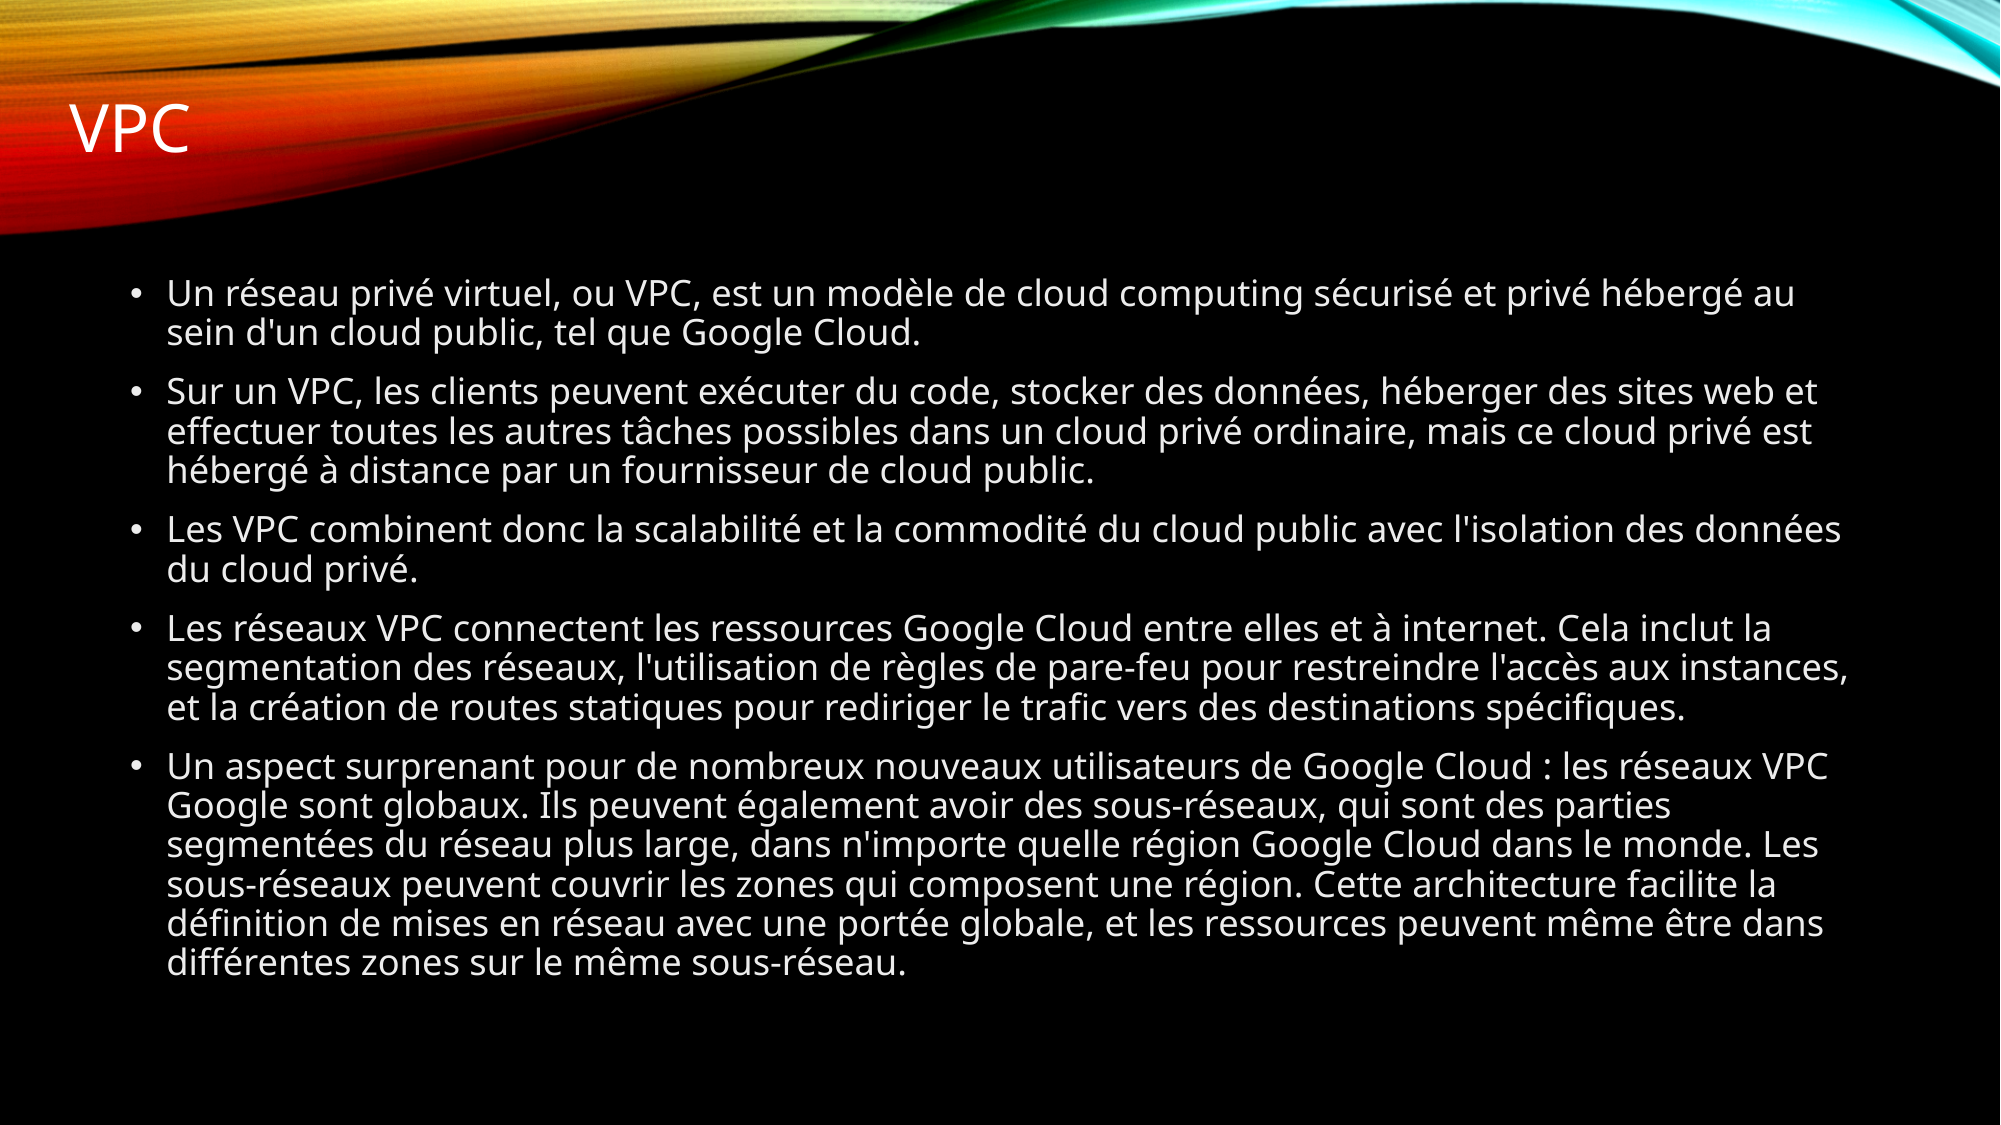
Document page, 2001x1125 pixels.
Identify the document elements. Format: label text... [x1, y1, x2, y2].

picture [0, 0, 2000, 237]
list Un réseau privé virtuel, ou VPC, est un modèle de cloud computing sécurisé et privé hébergé au sein d'un cloud public, tel que Google Cloud. Sur un VPC, les clients peuvent exécuter du code, stocker des données, héberger des sites web et effectuer toutes les autres tâches possibles dans un cloud privé ordinaire, mais ce cloud privé est hébergé à distance par un fournisseur de cloud public. Les VPC combinent donc la scalabilité et la commodité du cloud public avec l'isolation des données du cloud privé. Les réseaux VPC connectent les ressources Google Cloud entre elles et à internet. Cela inclut la segmentation des réseaux, l'utilisation de règles de pare-feu pour restreindre l'accès aux instances, et la création de routes statiques pour rediriger le trafic vers des destinations spécifiques. Un aspect surprenant pour de nombreux nouveaux utilisateurs de Google Cloud : les réseaux VPC Google sont globaux. Ils peuvent également avoir des sous-réseaux, qui sont des parties segmentées du réseau plus large, dans n'importe quelle région Google Cloud dans le monde. Les sous-réseaux peuvent couvrir les zones qui composent une région. Cette architecture facilite la définition de mises en réseau avec une portée globale, et les ressources peuvent même être dans différentes zones sur le même sous-réseau. [115, 267, 1885, 1019]
title VPC [54, 24, 1946, 237]
